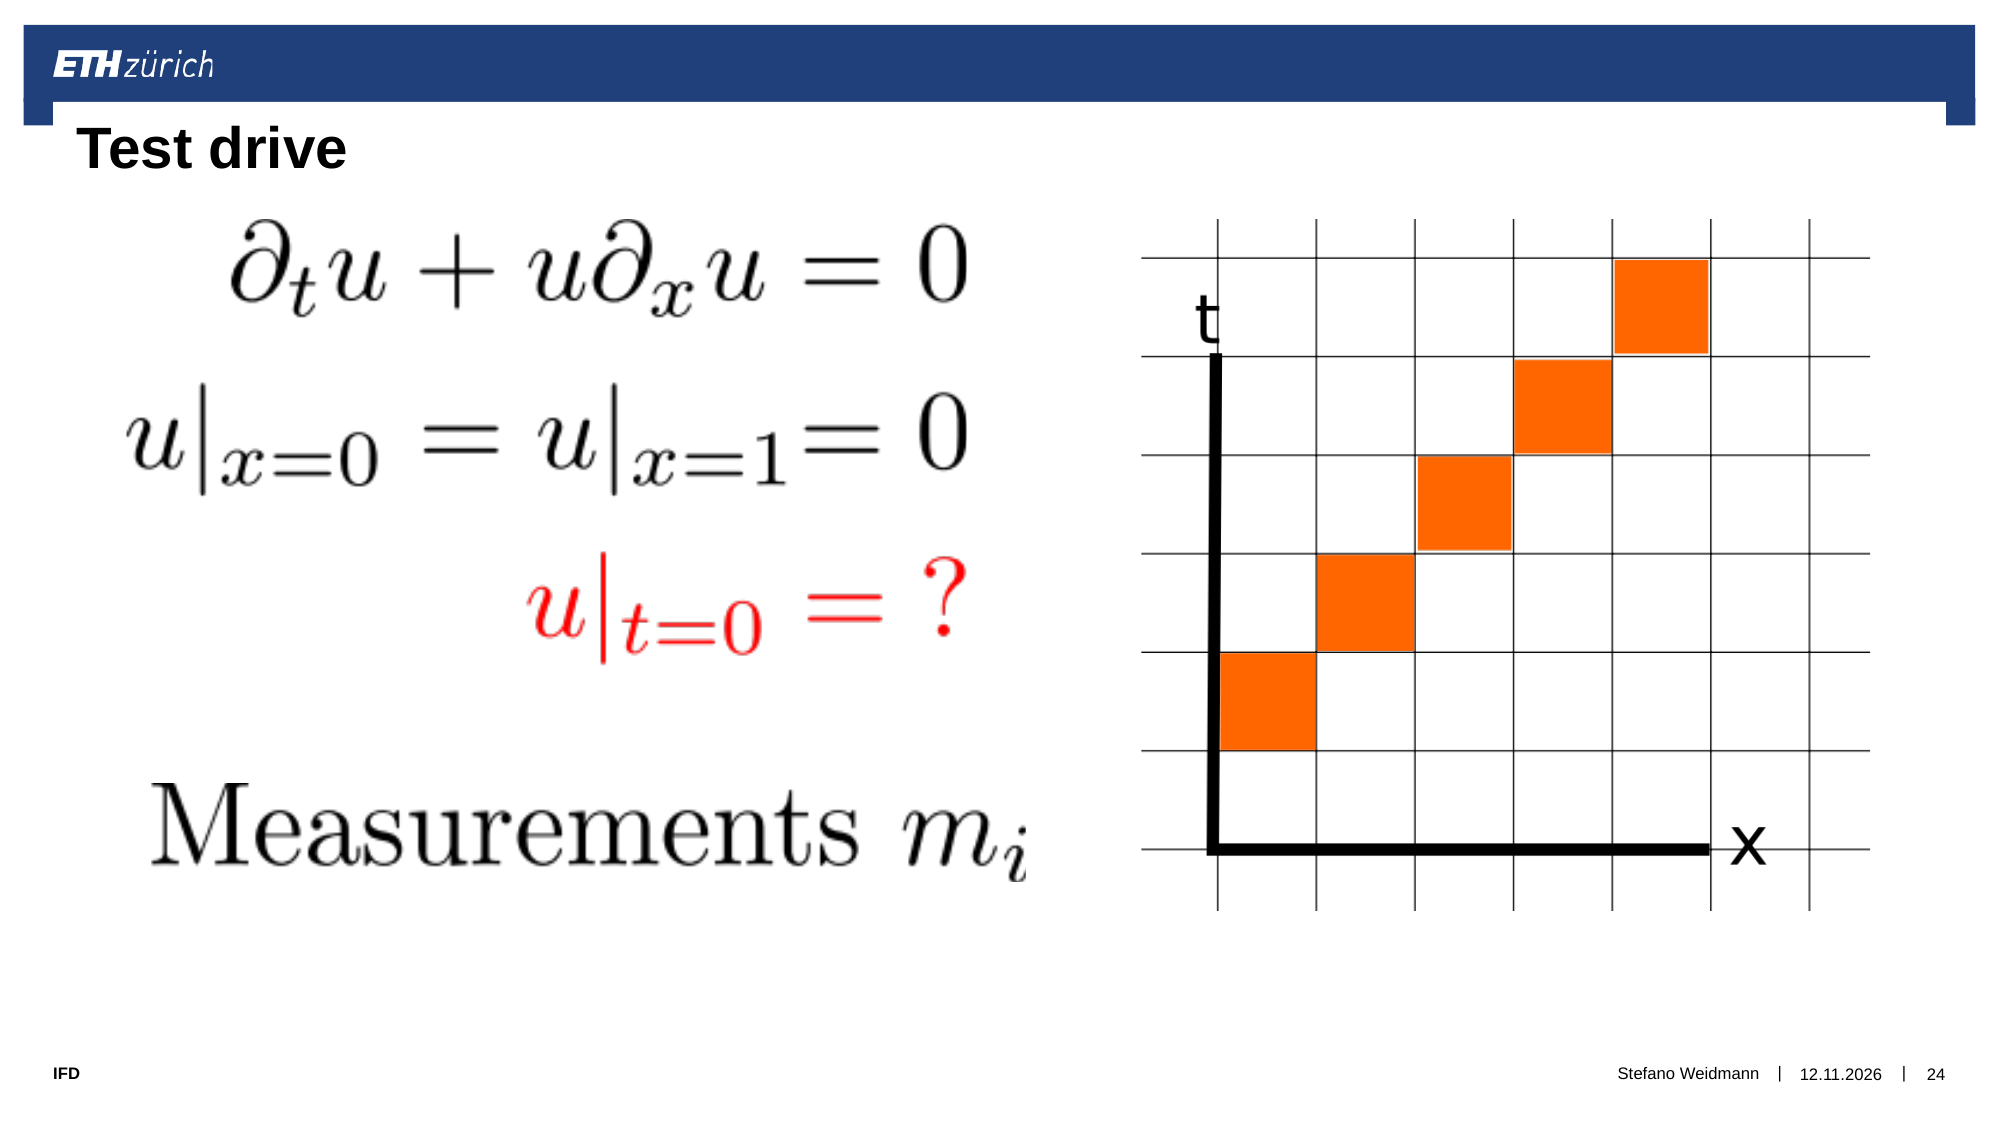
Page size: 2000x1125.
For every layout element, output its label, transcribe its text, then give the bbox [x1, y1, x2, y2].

footer Stefano Weidmann [999, 1034, 1760, 1111]
slide_number 24 [1906, 1034, 1966, 1112]
title Test drive [53, 101, 1946, 262]
picture [150, 783, 1027, 883]
picture [125, 219, 967, 666]
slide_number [1790, 1034, 1892, 1112]
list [1141, 219, 1871, 911]
